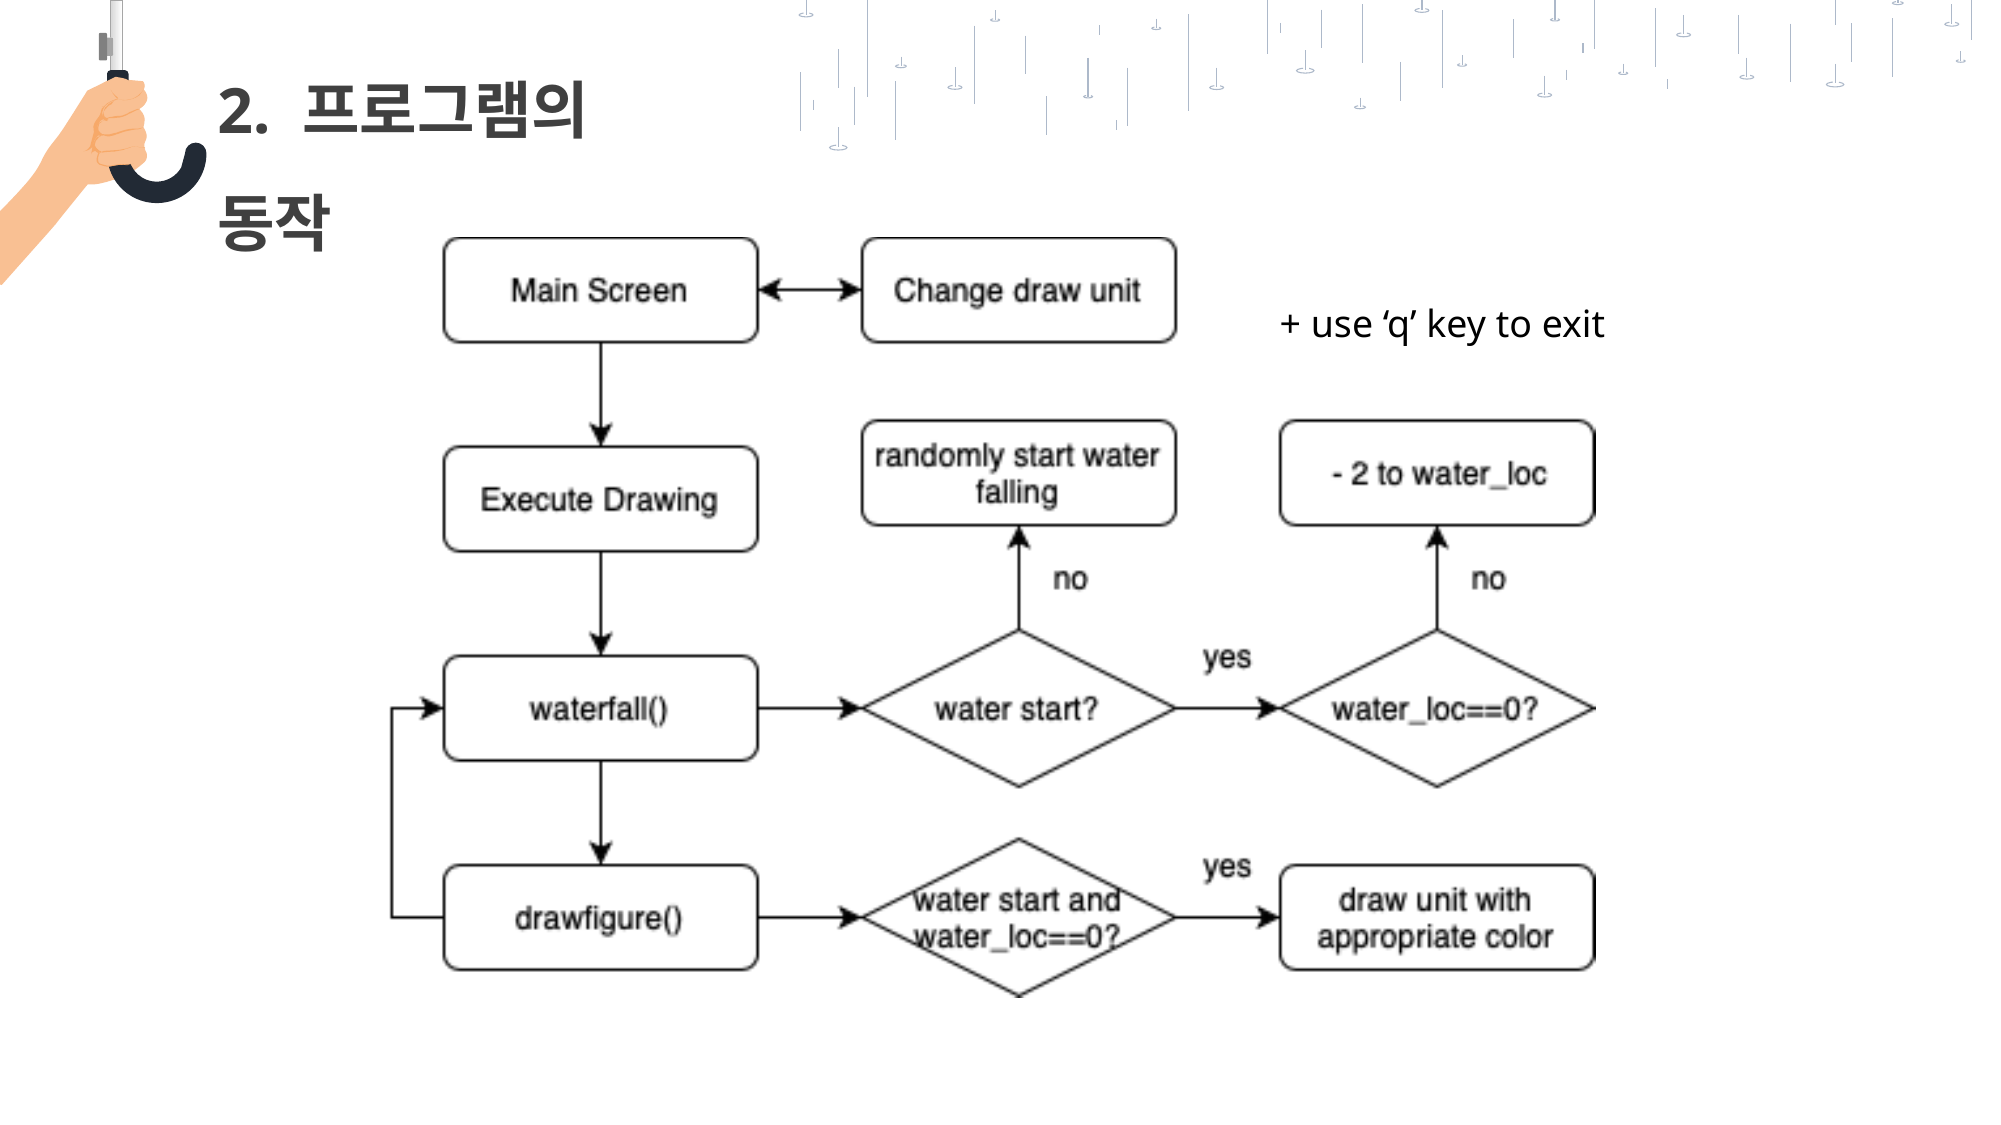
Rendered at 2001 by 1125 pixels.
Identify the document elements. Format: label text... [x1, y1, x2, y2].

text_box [799, 0, 1972, 151]
picture [373, 237, 1596, 998]
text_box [0, 0, 207, 295]
text_box + use ‘q’ key to exit [1596, 292, 1621, 353]
text_box 2. 프로그램의 동작 [207, 26, 724, 266]
